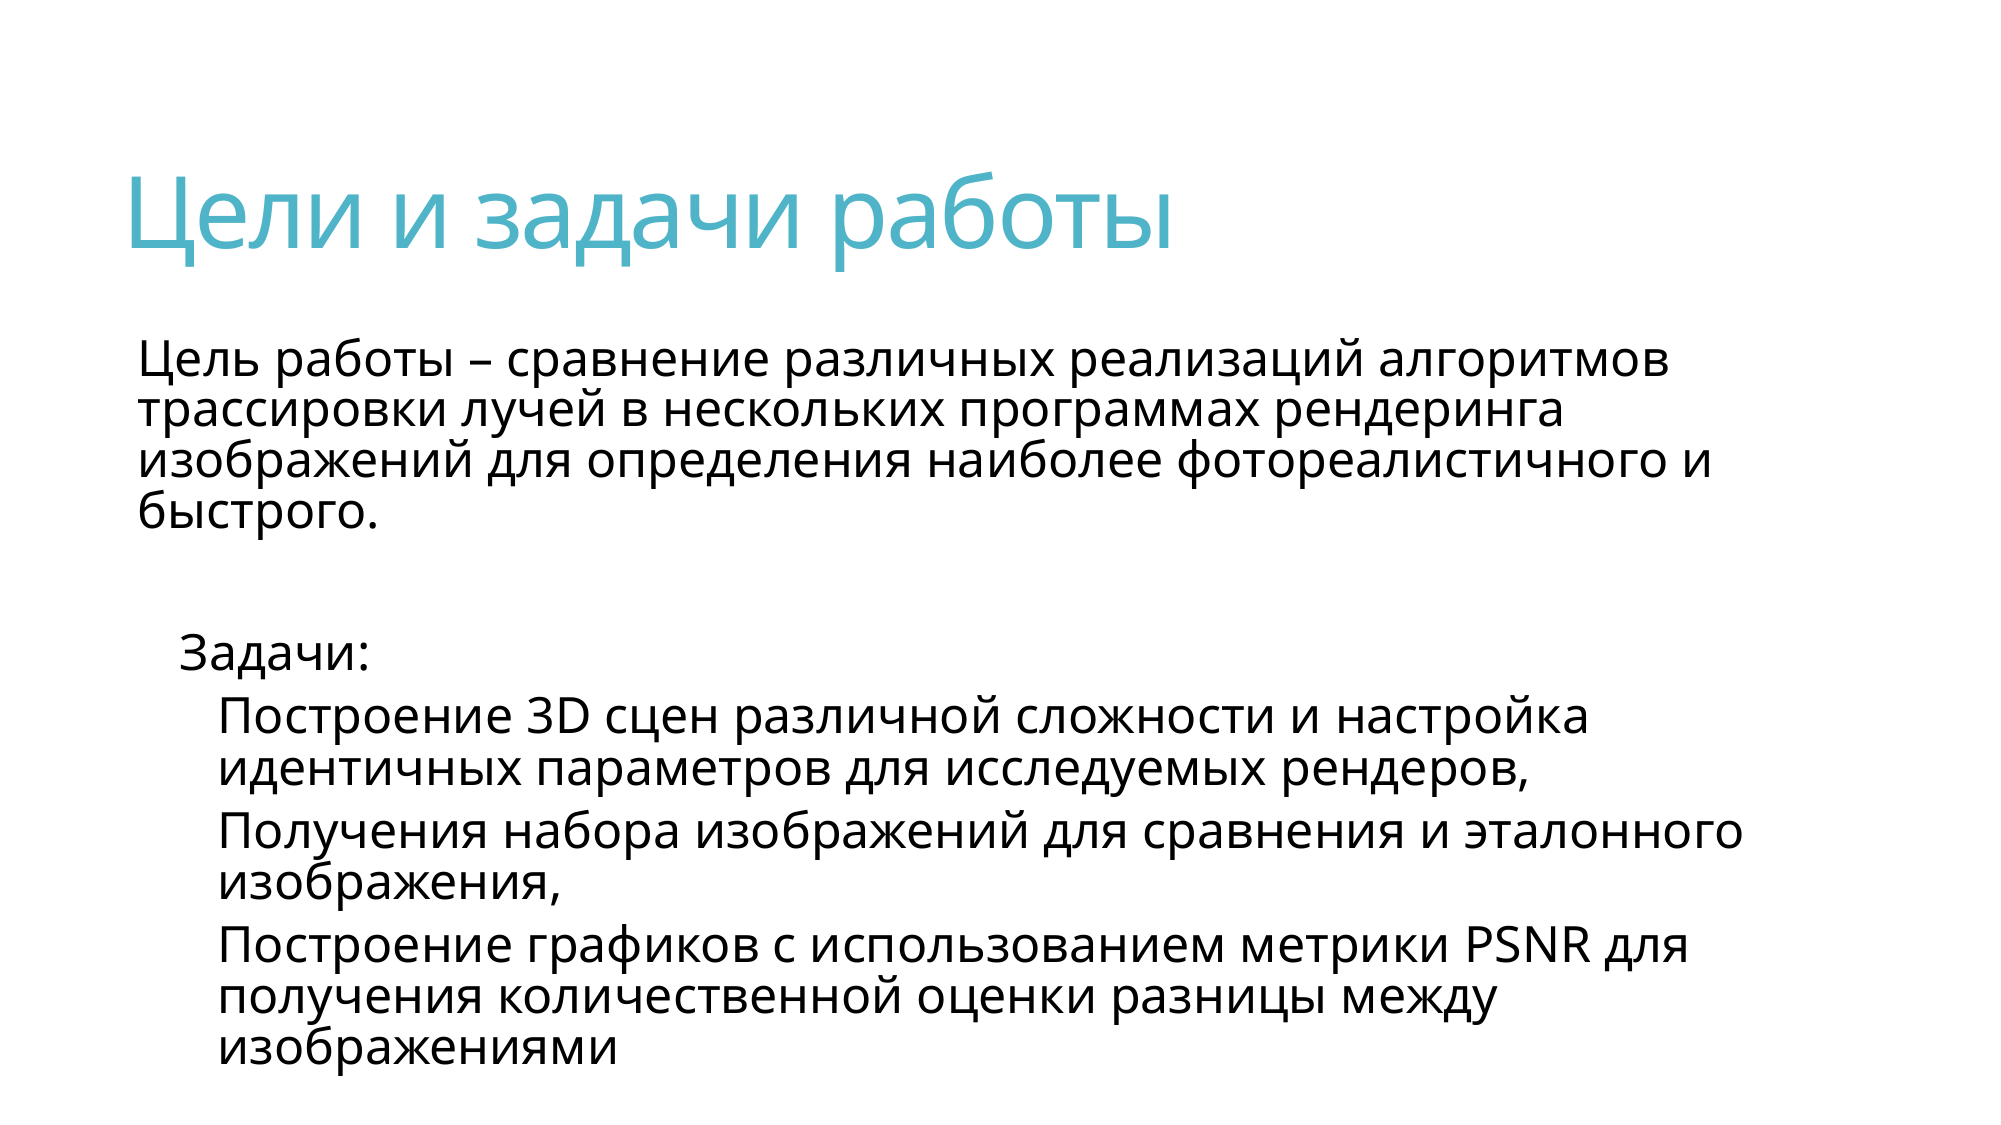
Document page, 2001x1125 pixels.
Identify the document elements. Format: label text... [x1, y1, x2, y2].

title Цели и задачи работы [107, 81, 1875, 354]
list Цель работы – сравнение различных реализаций алгоритмов трассировки лучей в нескольких программах рендеринга изображений для определения наиболее фотореалистичного и быстрого. Задачи: Построение 3D сцен различной сложности и настройка идентичных параметров для исследуемых рендеров, Получения набора изображений для сравнения и эталонного изображения, Построение графиков с использованием метрики PSNR для получения количественной оценки разницы между изображениями [107, 327, 1774, 1096]
